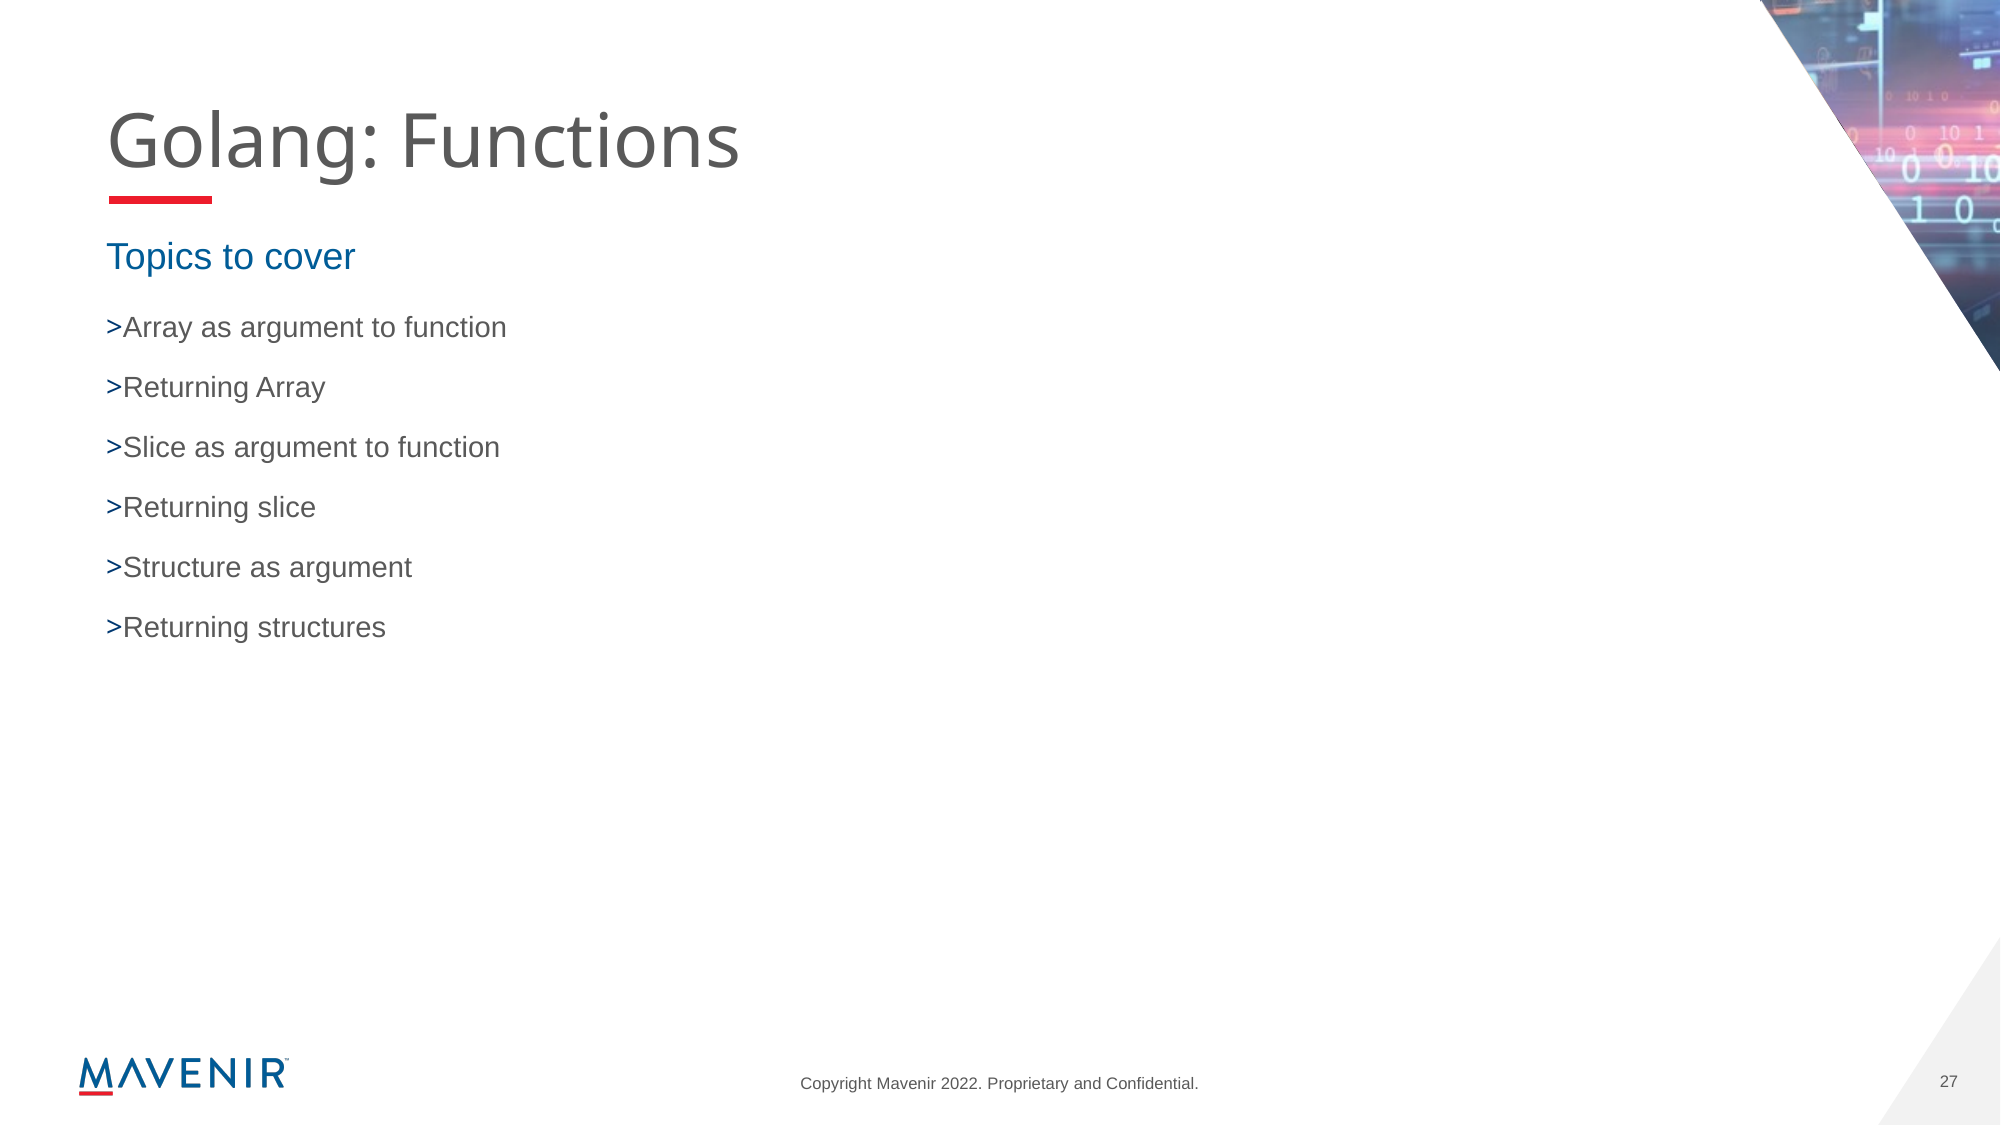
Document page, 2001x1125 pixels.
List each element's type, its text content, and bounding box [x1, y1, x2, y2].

list Topics to cover [91, 229, 1915, 286]
title Golang: Functions [91, 33, 1951, 184]
picture [1760, 0, 2000, 372]
picture [73, 1054, 291, 1099]
list Array as argument to function Returning Array Slice as argument to function Returning slice Structure as argument Returning structures [91, 300, 1950, 981]
